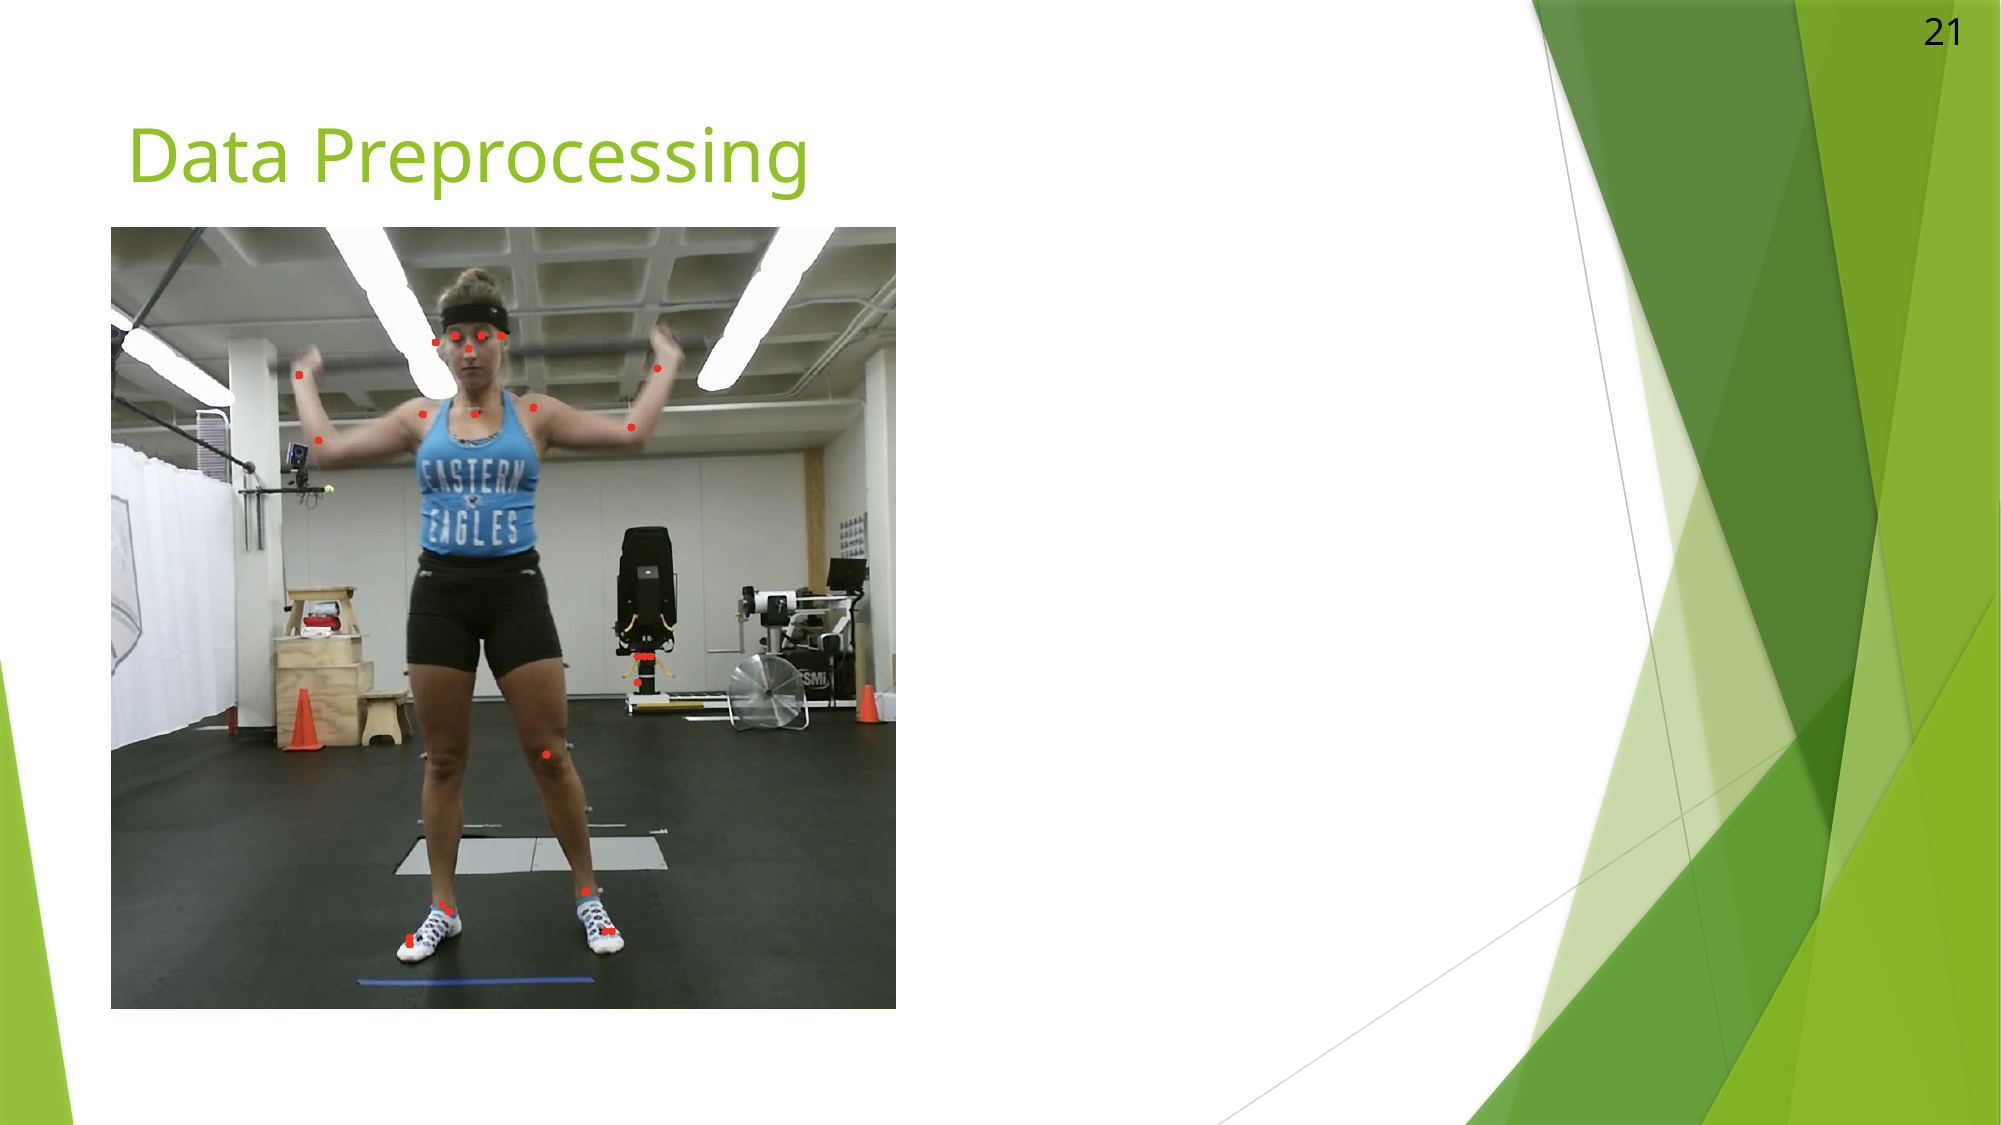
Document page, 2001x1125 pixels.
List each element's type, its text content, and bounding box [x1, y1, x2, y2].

title Data Preprocessing [111, 99, 1522, 317]
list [111, 226, 897, 1009]
text_box 21 [1890, 0, 2000, 61]
